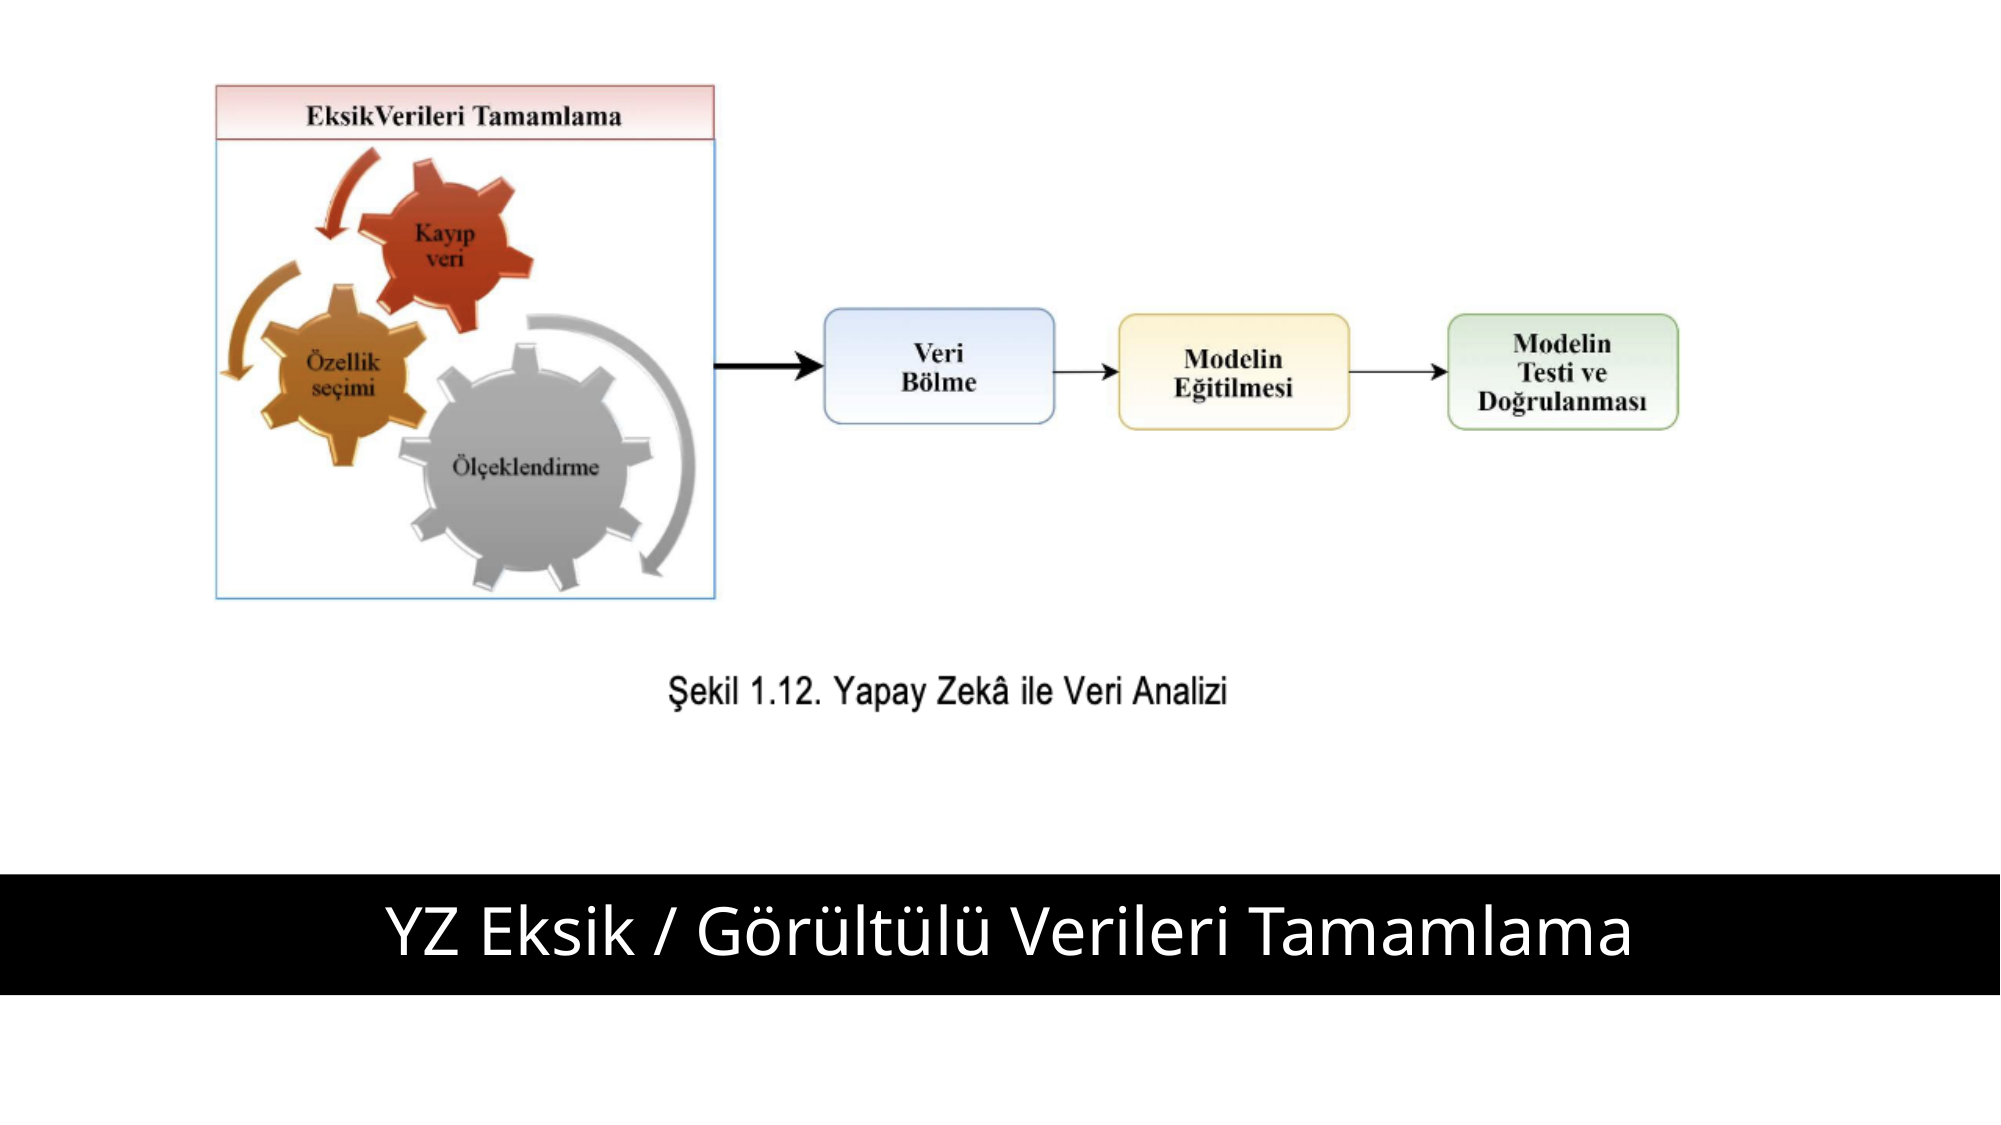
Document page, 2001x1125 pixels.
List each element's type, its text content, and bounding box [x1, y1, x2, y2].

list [161, 59, 1839, 781]
title YZ Eksik / Görültülü Verileri Tamamlama [91, 873, 1931, 996]
text_box [1931, 873, 2000, 996]
text_box [0, 873, 91, 996]
